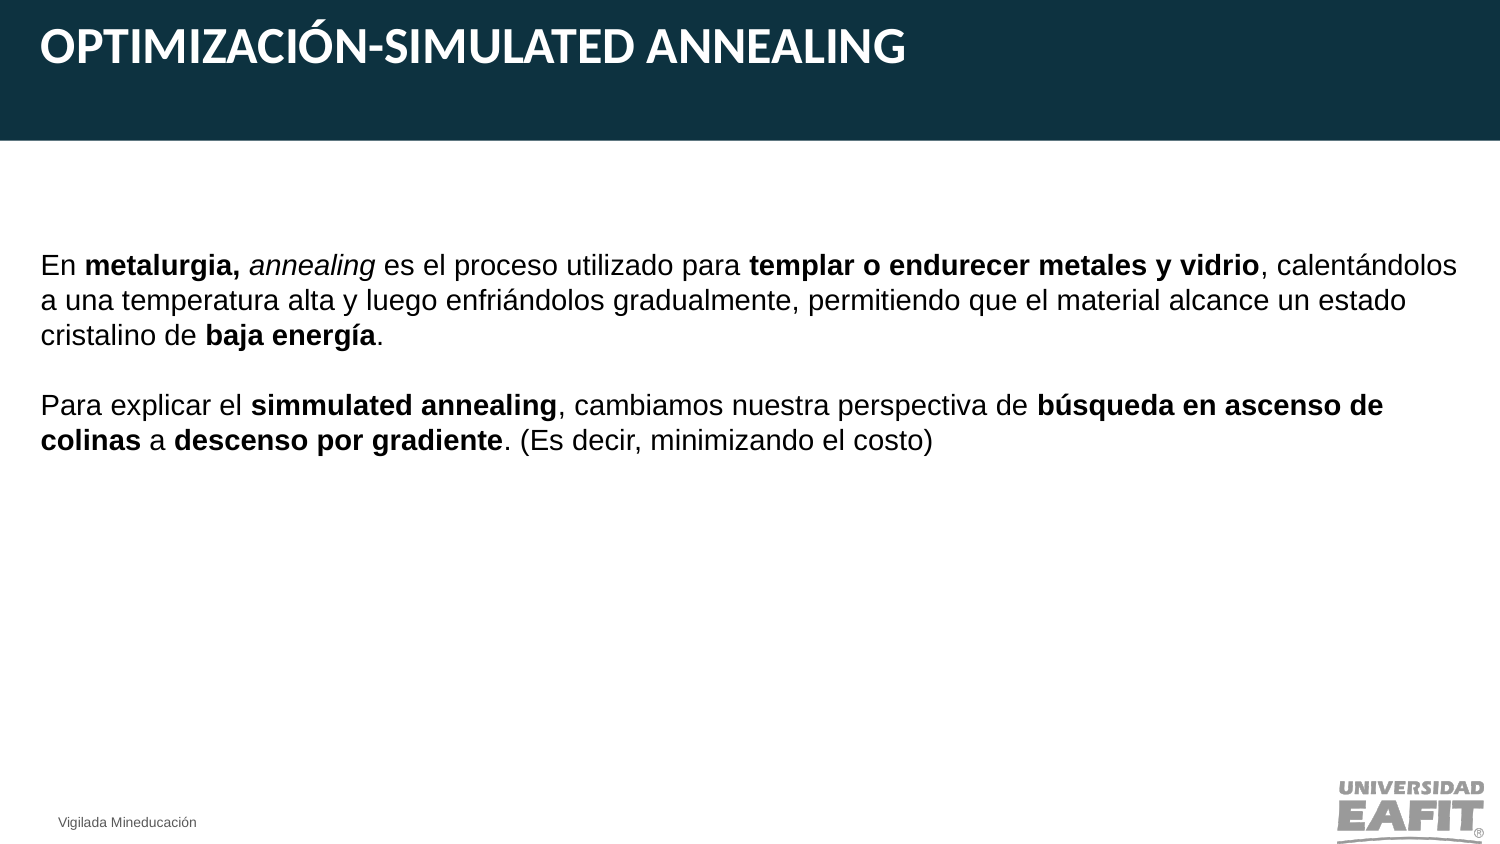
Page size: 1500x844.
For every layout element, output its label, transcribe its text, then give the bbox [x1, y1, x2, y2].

text_box OPTIMIZACIÓN-SIMULATED ANNEALING [25, 0, 1255, 144]
text_box En metalurgia, annealing es el proceso utilizado para templar o endurecer metales y vidrio, calentándolos a una temperatura alta y luego enfriándolos gradualmente, permitiendo que el material alcance un estado cristalino de baja energía. Para explicar el simmulated annealing, cambiamos nuestra perspectiva de búsqueda en ascenso de colinas a descenso por gradiente. (Es decir, minimizando el costo) [25, 239, 1475, 534]
picture [1337, 781, 1484, 844]
